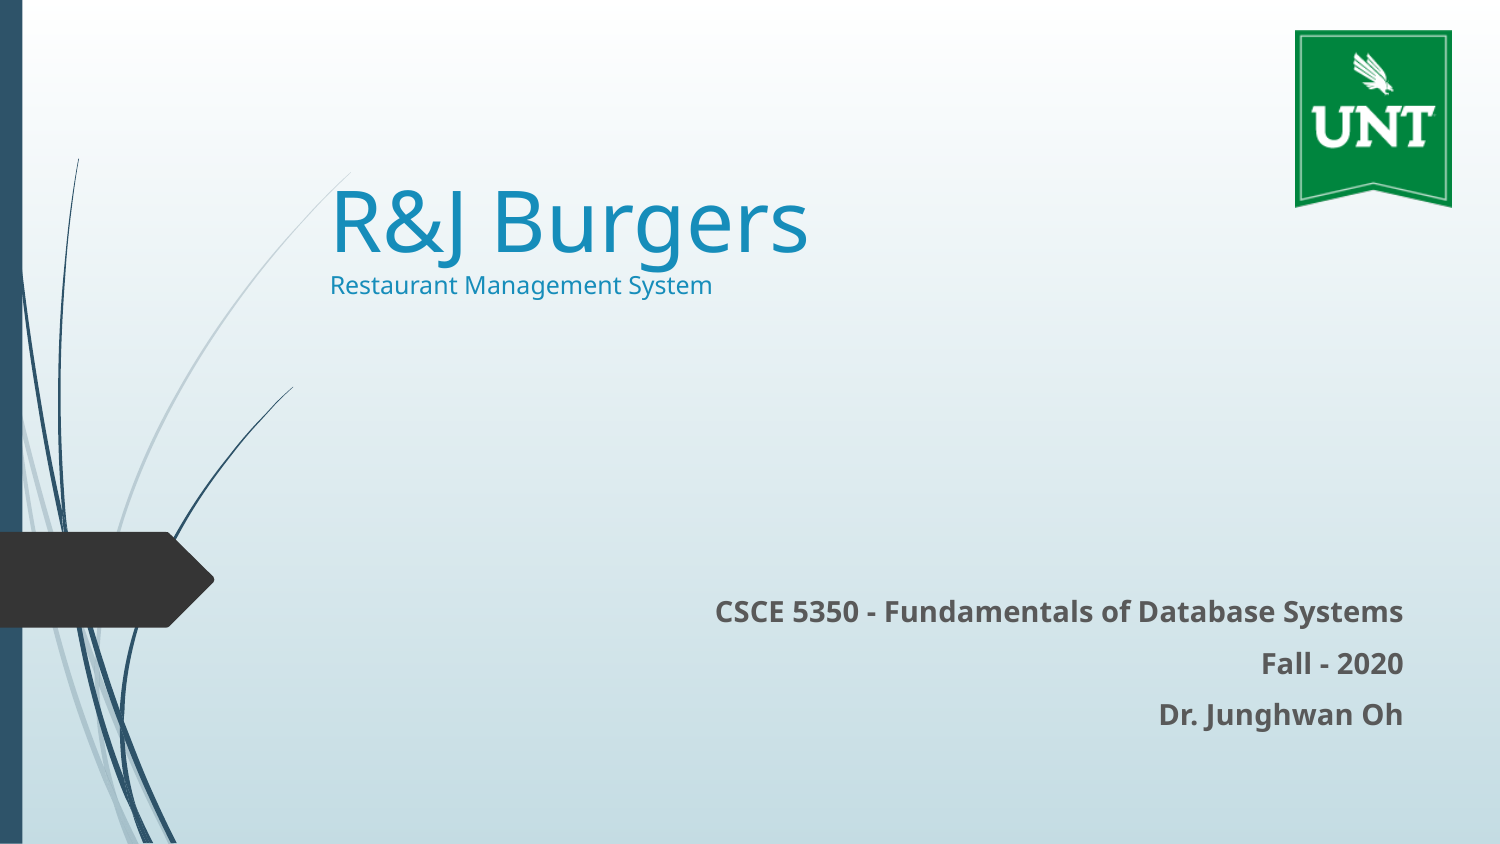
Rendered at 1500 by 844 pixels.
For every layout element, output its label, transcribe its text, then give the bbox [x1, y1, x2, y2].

title R&J Burgers Restaurant Management System [318, 116, 1416, 395]
picture [1294, 30, 1452, 209]
subtitle CSCE 5350 - Fundamentals of Database Systems Fall - 2020 Dr. Junghwan Oh [318, 587, 1416, 727]
